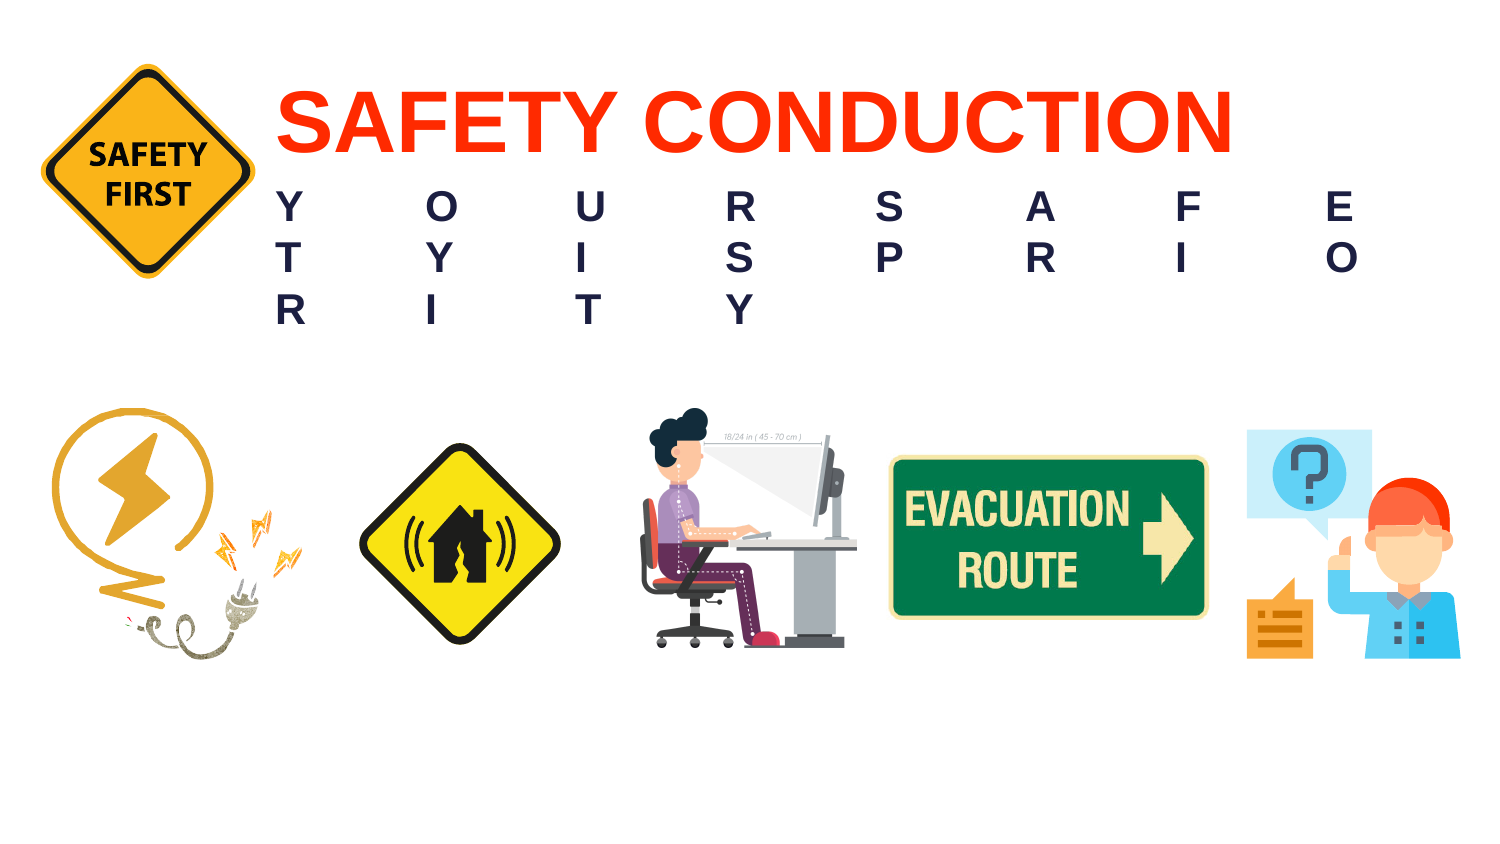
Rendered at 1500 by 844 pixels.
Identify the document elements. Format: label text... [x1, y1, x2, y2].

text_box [1327, 569, 1461, 659]
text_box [359, 442, 562, 645]
text_box [51, 408, 214, 574]
text_box [1272, 610, 1303, 618]
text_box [1246, 429, 1373, 541]
title SAFETY CONDUCTION Y O U R S A F E T Y I S P R I O R I T Y [16, 13, 1491, 334]
text_box [1257, 640, 1303, 648]
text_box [1368, 477, 1454, 586]
text_box [1257, 625, 1303, 633]
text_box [40, 63, 256, 279]
text_box [1246, 577, 1314, 659]
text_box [1327, 536, 1351, 569]
text_box [99, 583, 119, 599]
picture [885, 453, 1213, 621]
picture [640, 407, 857, 648]
picture [124, 509, 303, 660]
text_box [1257, 610, 1266, 618]
